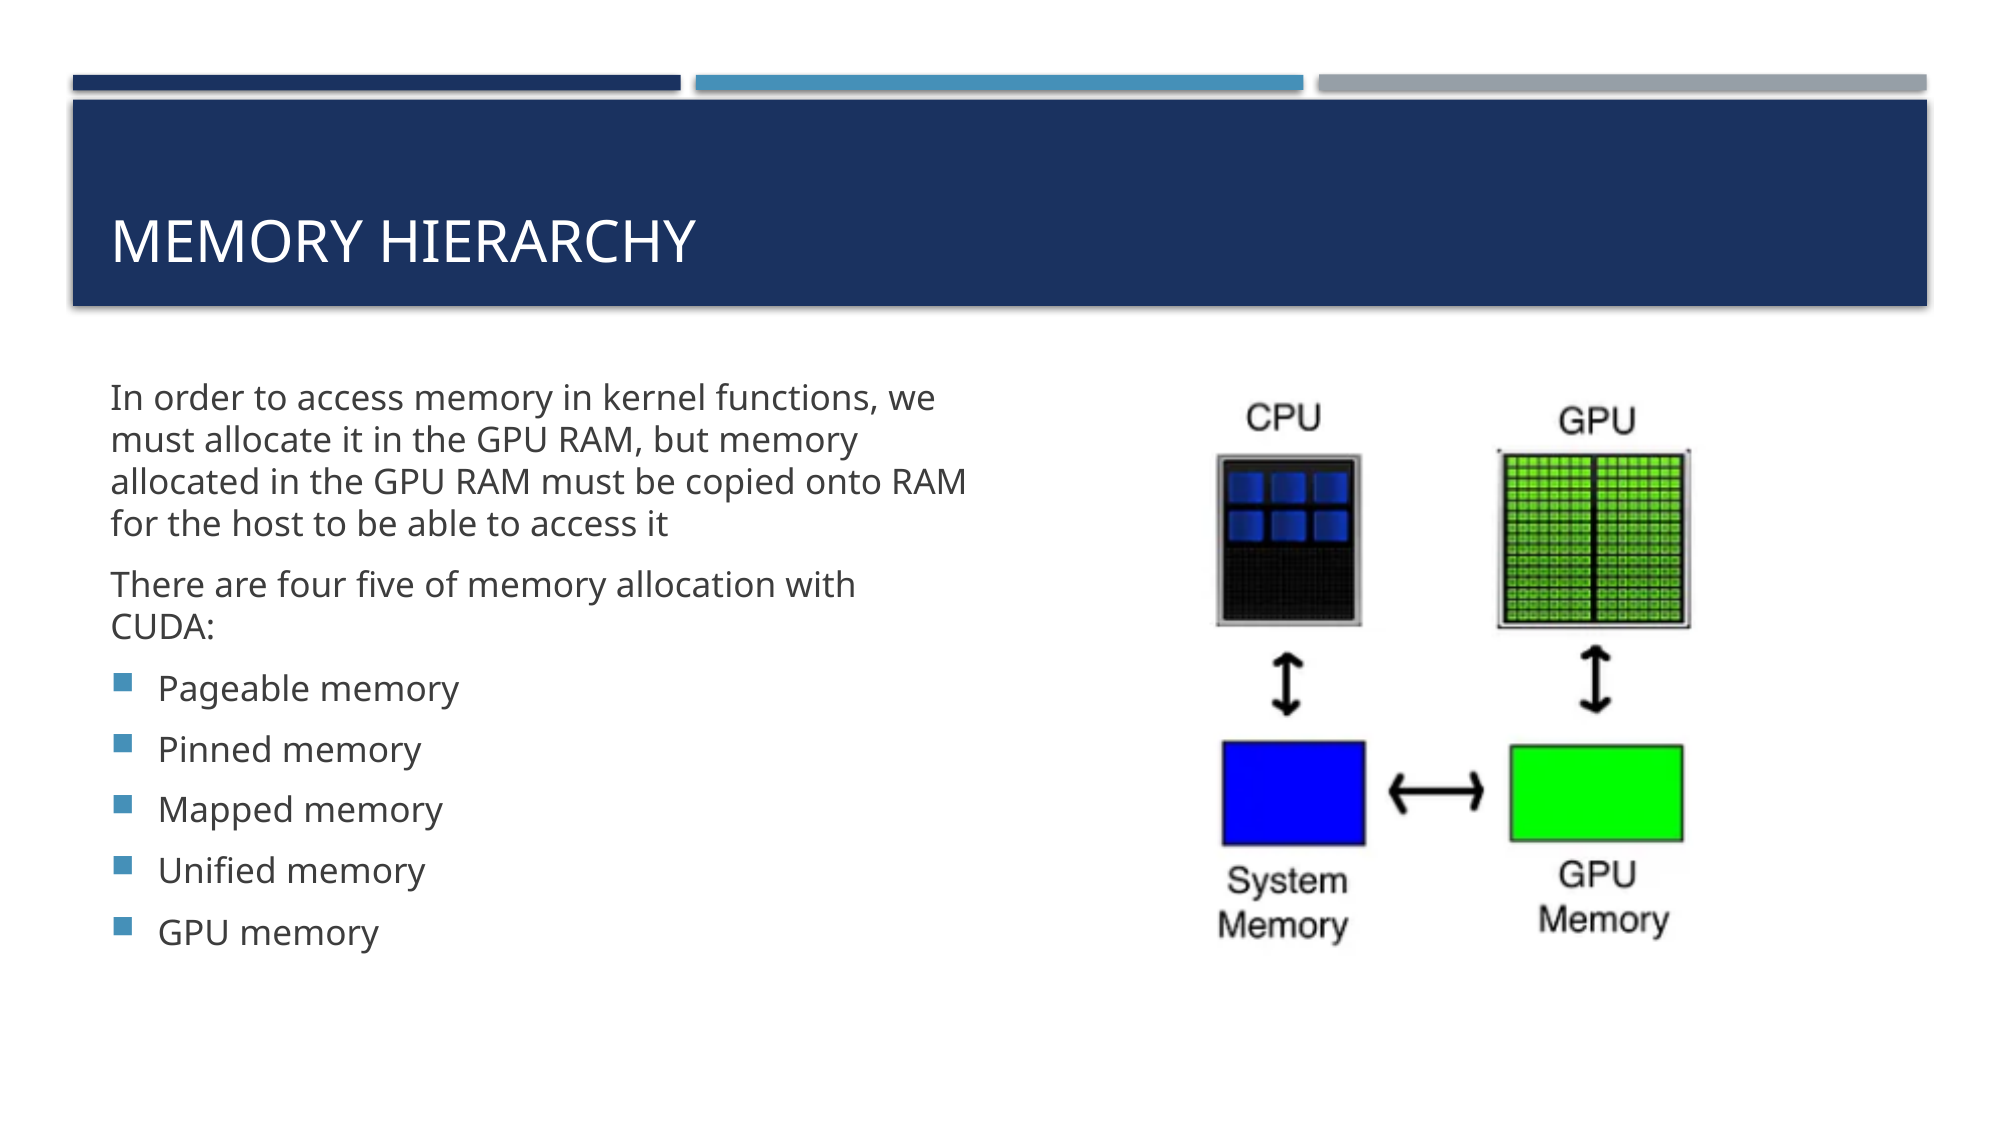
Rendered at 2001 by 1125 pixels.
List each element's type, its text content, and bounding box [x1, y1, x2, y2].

title Memory hierarchy [95, 119, 1905, 282]
picture [1197, 364, 1723, 962]
list In order to access memory in kernel functions, we must allocate it in the GPU RAM, but memory allocated in the GPU RAM must be copied onto RAM for the host to be able to access it There are four five of memory allocation with CUDA: Pageable memory Pinned memory Mapped memory Unified memory GPU memory [95, 365, 985, 962]
